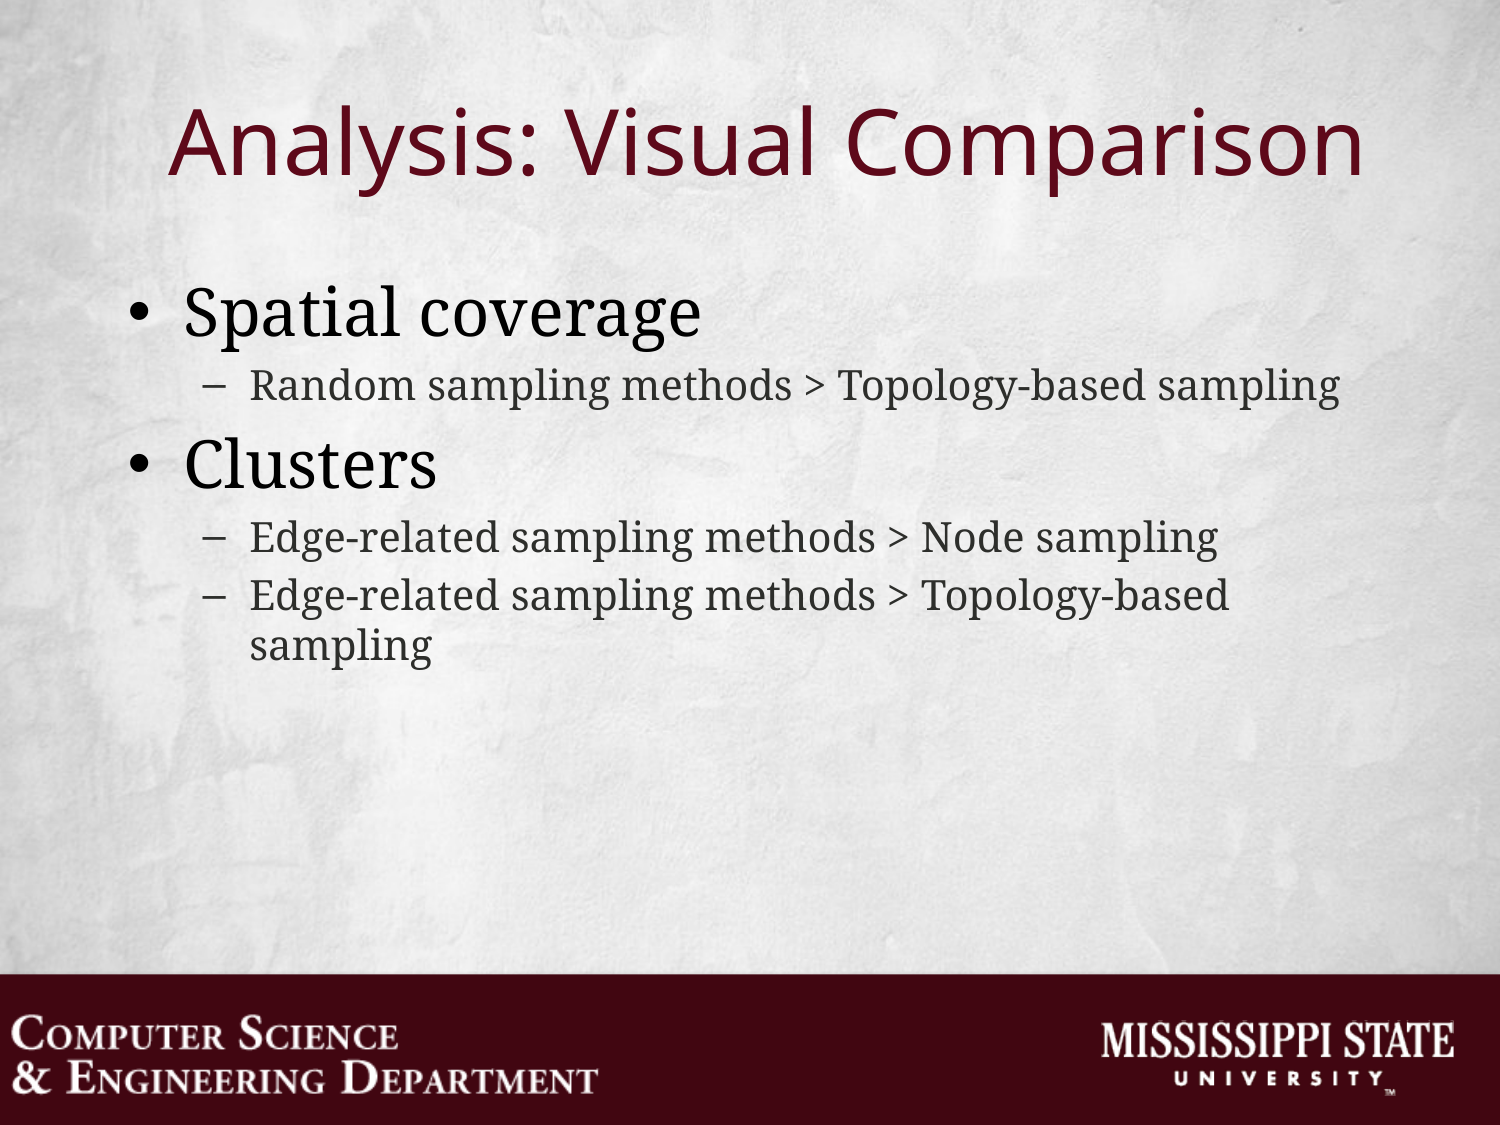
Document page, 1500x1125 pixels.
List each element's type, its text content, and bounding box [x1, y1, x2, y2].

picture [7, 1010, 1493, 1105]
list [0, 0, 1500, 974]
title Analysis: Visual Comparison [112, 45, 1425, 233]
list Spatial coverage Random sampling methods > Topology-based sampling Clusters Edge-related sampling methods > Node sampling Edge-related sampling methods > Topology-based sampling [112, 262, 1425, 911]
